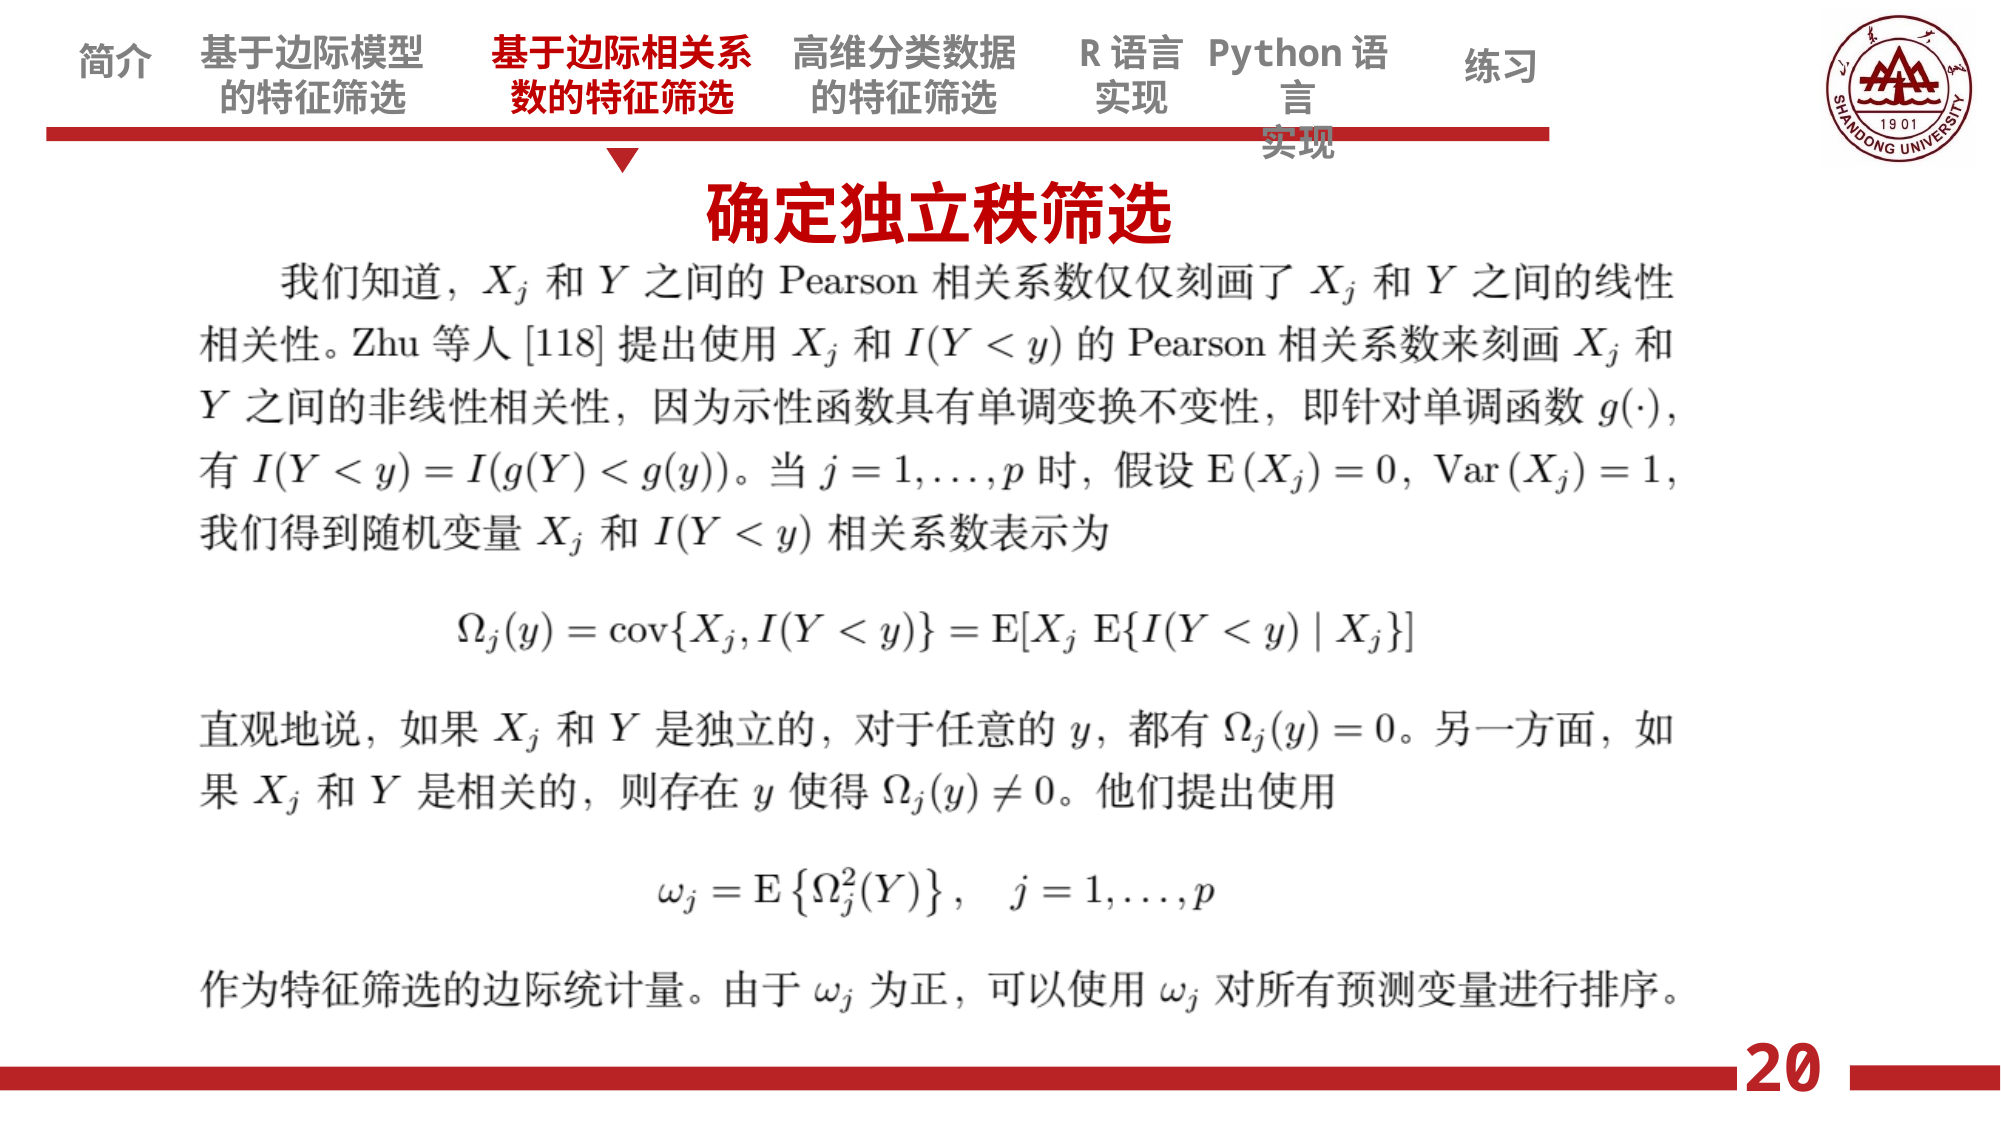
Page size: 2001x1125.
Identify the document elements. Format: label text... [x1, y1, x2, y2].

text_box 确定独立秩筛选 [691, 164, 1352, 258]
picture [187, 260, 1702, 1018]
picture [1820, 9, 1977, 167]
